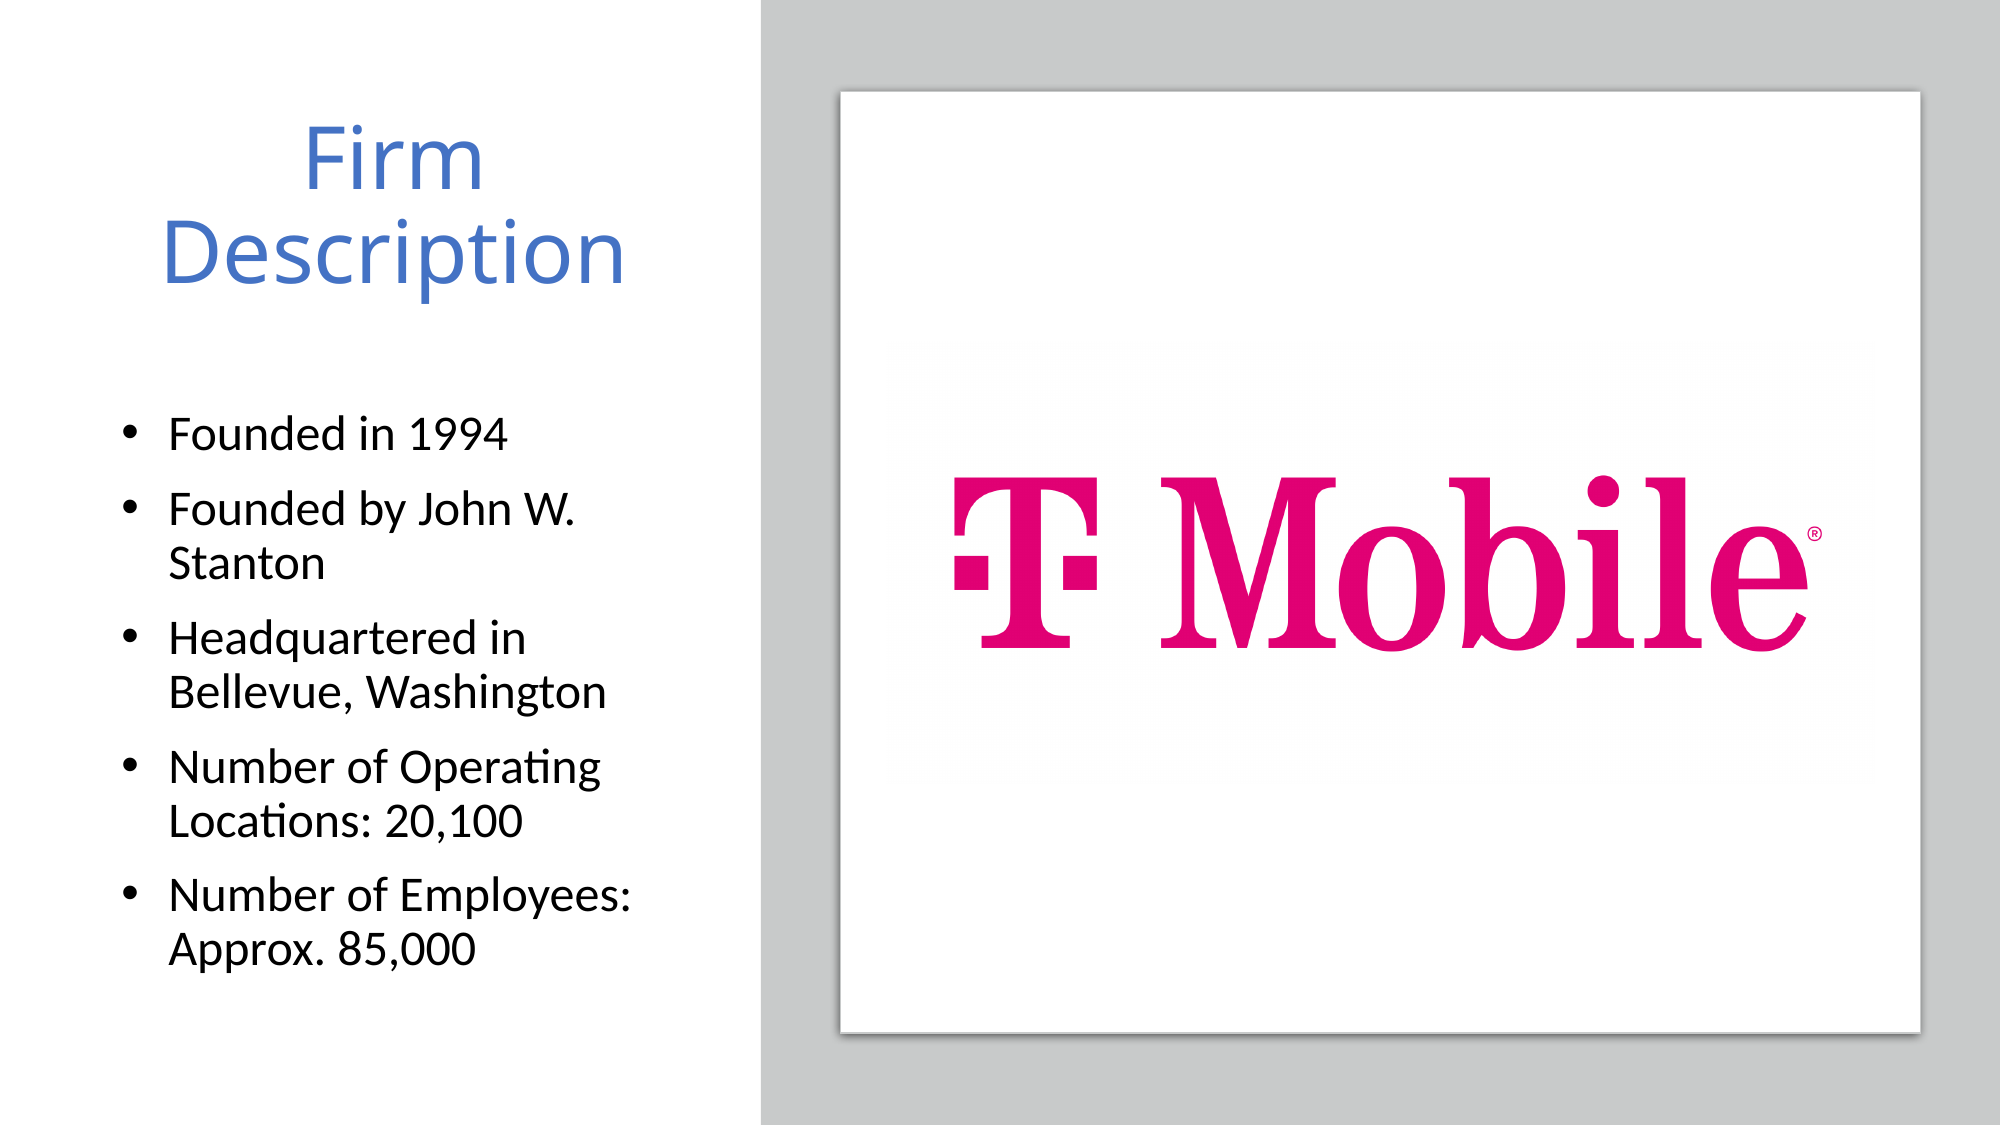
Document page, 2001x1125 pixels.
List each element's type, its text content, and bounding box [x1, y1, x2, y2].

list Founded in 1994 Founded by John W. Stanton Headquartered in Bellevue, Washington Number of Operating Locations: 20,100 Number of Employees: Approx. 85,000 [106, 399, 682, 1021]
text_box [839, 90, 1922, 1034]
text_box [760, 0, 2000, 1125]
title Firm Description [106, 103, 682, 399]
picture [886, 341, 1875, 784]
